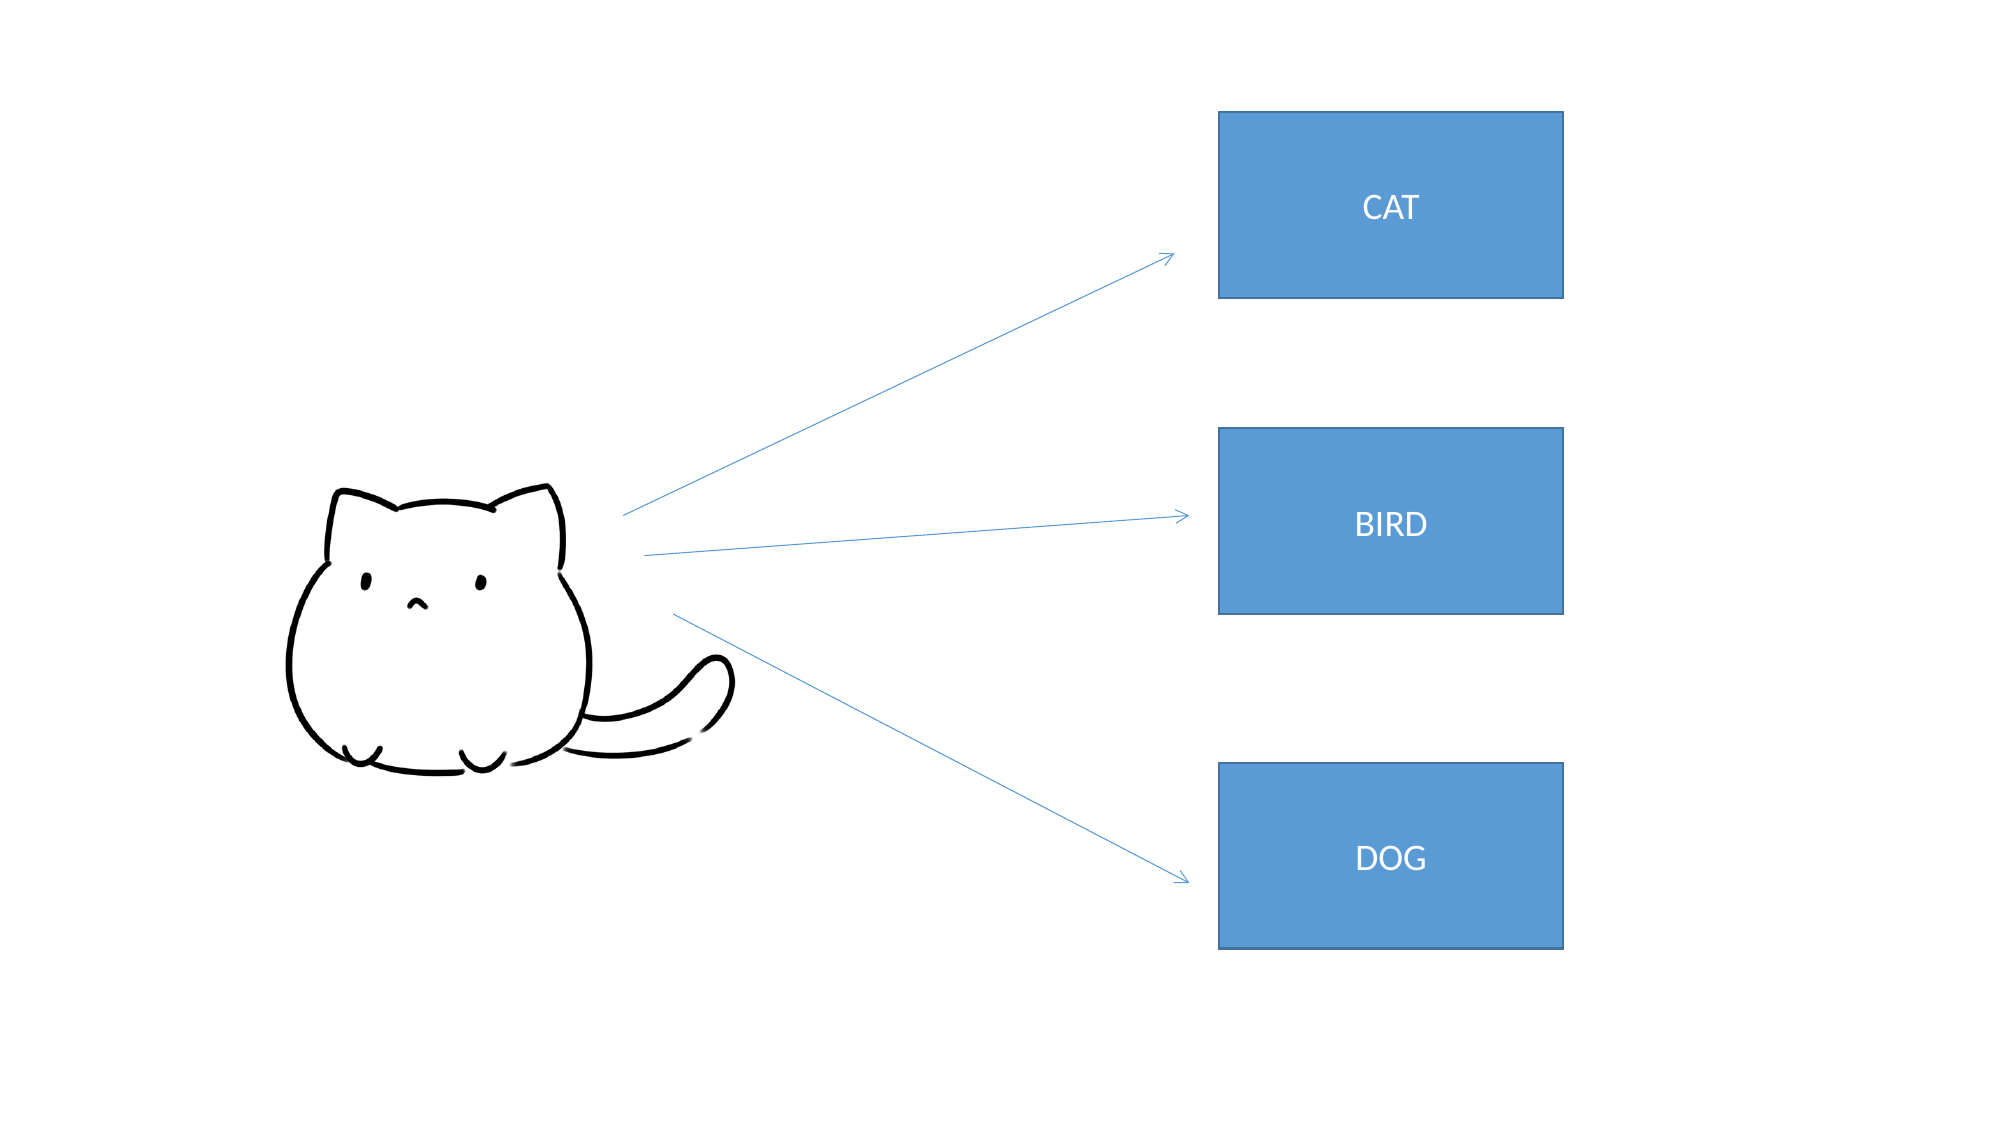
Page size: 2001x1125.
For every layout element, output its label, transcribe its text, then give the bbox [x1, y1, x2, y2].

text_box CAT [1218, 111, 1564, 299]
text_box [673, 614, 1190, 884]
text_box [644, 515, 1190, 556]
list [137, 277, 852, 992]
text_box BIRD [1218, 427, 1564, 615]
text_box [623, 253, 1175, 516]
text_box DOG [1218, 762, 1564, 950]
